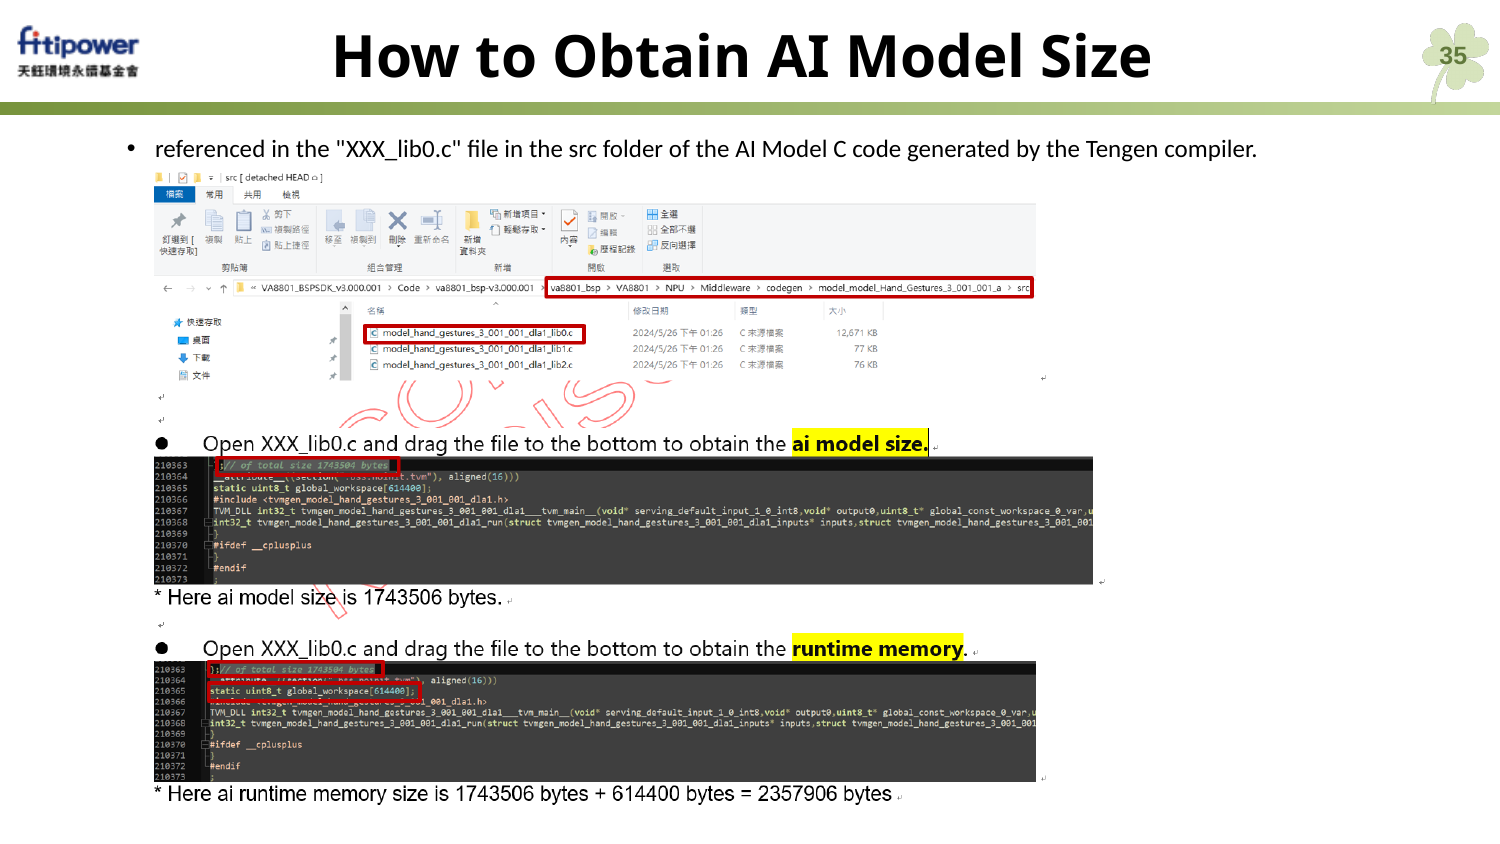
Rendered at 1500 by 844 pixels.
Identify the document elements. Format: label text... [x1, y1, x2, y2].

picture [1404, 95, 1500, 115]
slide_number 35 [1417, 32, 1490, 77]
title How to Obtain AI Model Size [0, 13, 1500, 95]
text_box referenced in the "XXX_lib0.c" file in the src folder of the AI Model C code generated by the Tengen compiler. [112, 125, 1365, 171]
picture [135, 170, 1132, 812]
